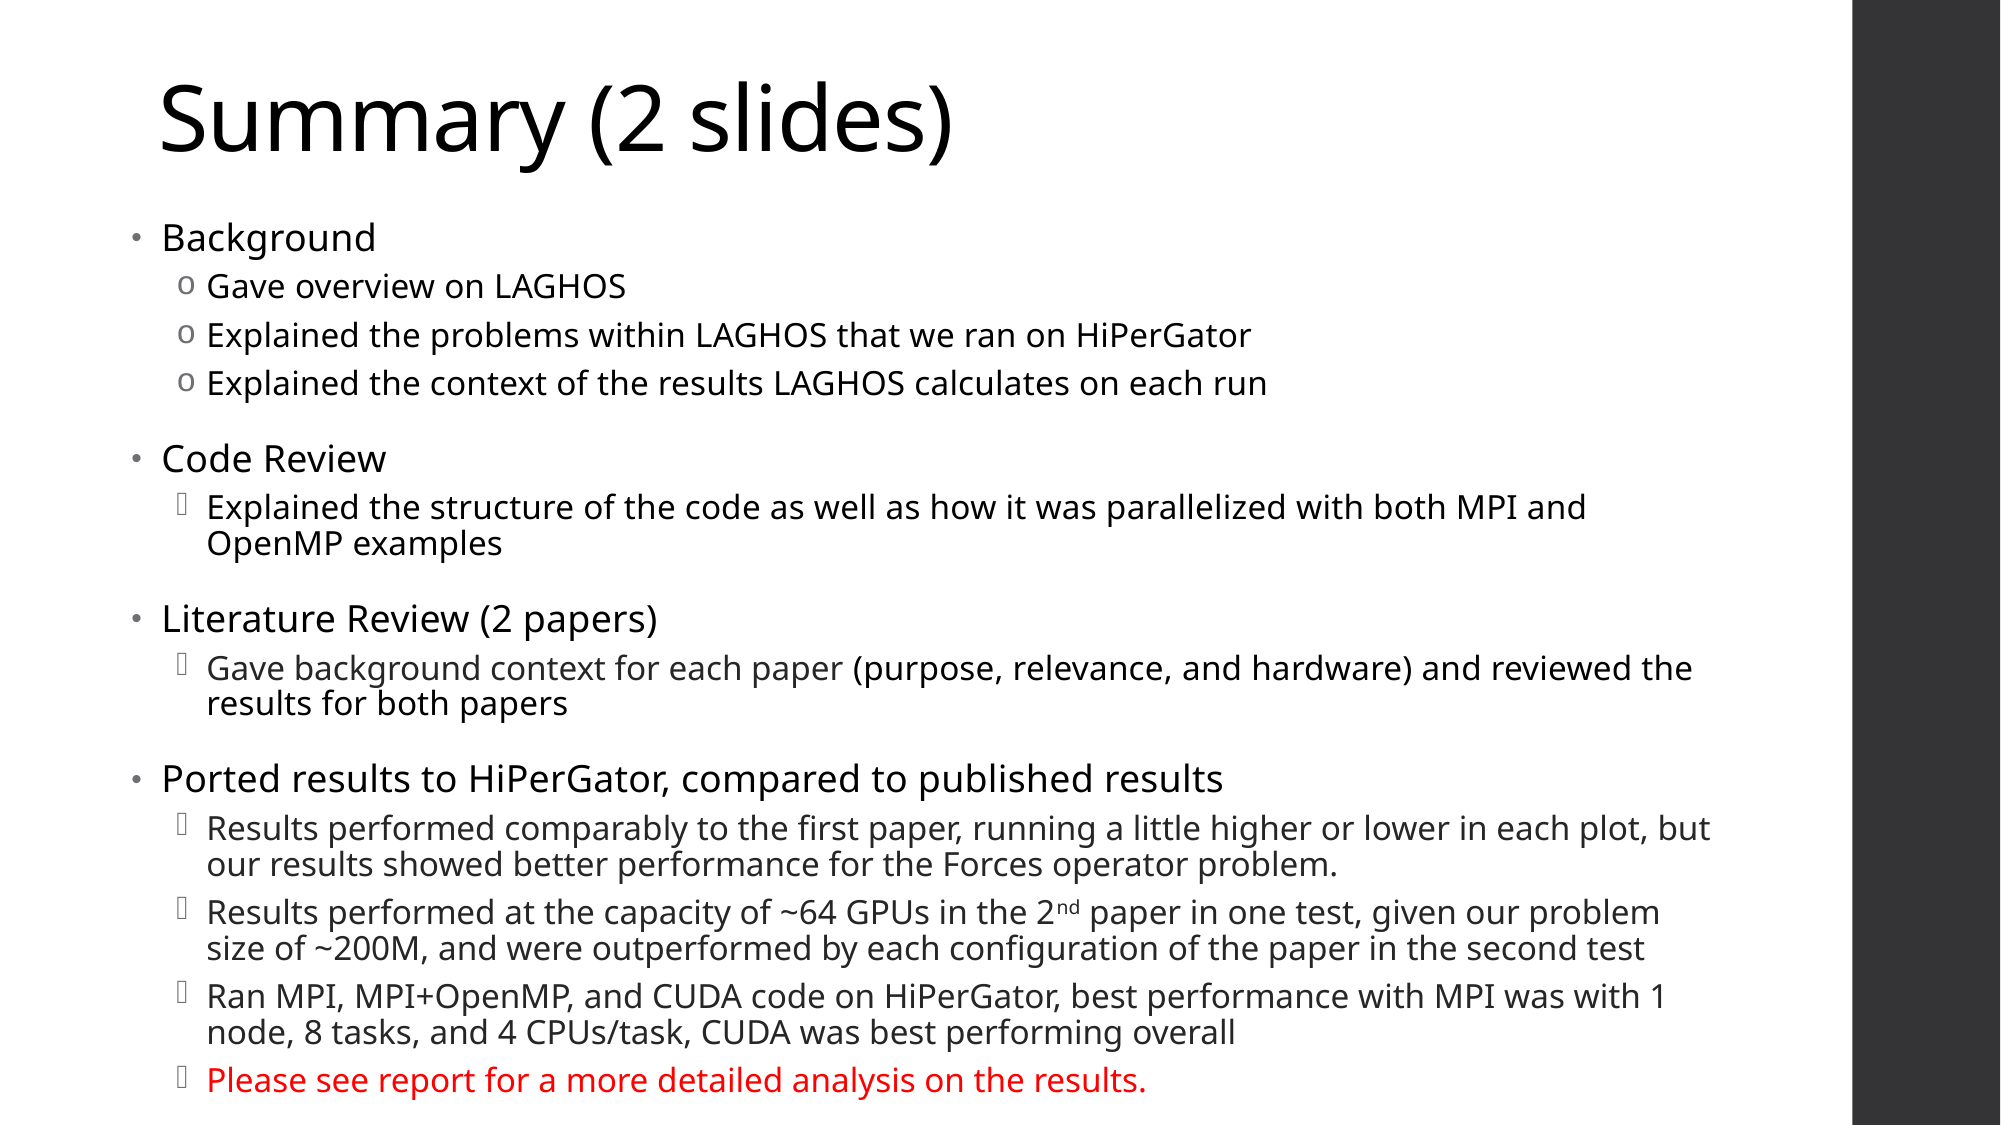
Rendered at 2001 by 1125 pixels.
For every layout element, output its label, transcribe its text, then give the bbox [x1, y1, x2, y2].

title Summary (2 slides) [143, 0, 1734, 179]
list Background Gave overview on LAGHOS Explained the problems within LAGHOS that we ran on HiPerGator Explained the context of the results LAGHOS calculates on each run Code Review Explained the structure of the code as well as how it was parallelized with both MPI and OpenMP examples Literature Review (2 papers) Gave background context for each paper (purpose, relevance, and hardware) and reviewed the results for both papers Ported results to HiPerGator, compared to published results Results performed comparably to the first paper, running a little higher or lower in each plot, but our results showed better performance for the Forces operator problem. Results performed at the capacity of ~64 GPUs in the 2nd paper in one test, given our problem size of ~200M, and were outperformed by each configuration of the paper in the second test Ran MPI, MPI+OpenMP, and CUDA code on HiPerGator, best performance with MPI was with 1 node, 8 tasks, and 4 CPUs/task, CUDA was best performing overall Please see report for a more detailed analysis on the results. [116, 209, 1734, 1125]
